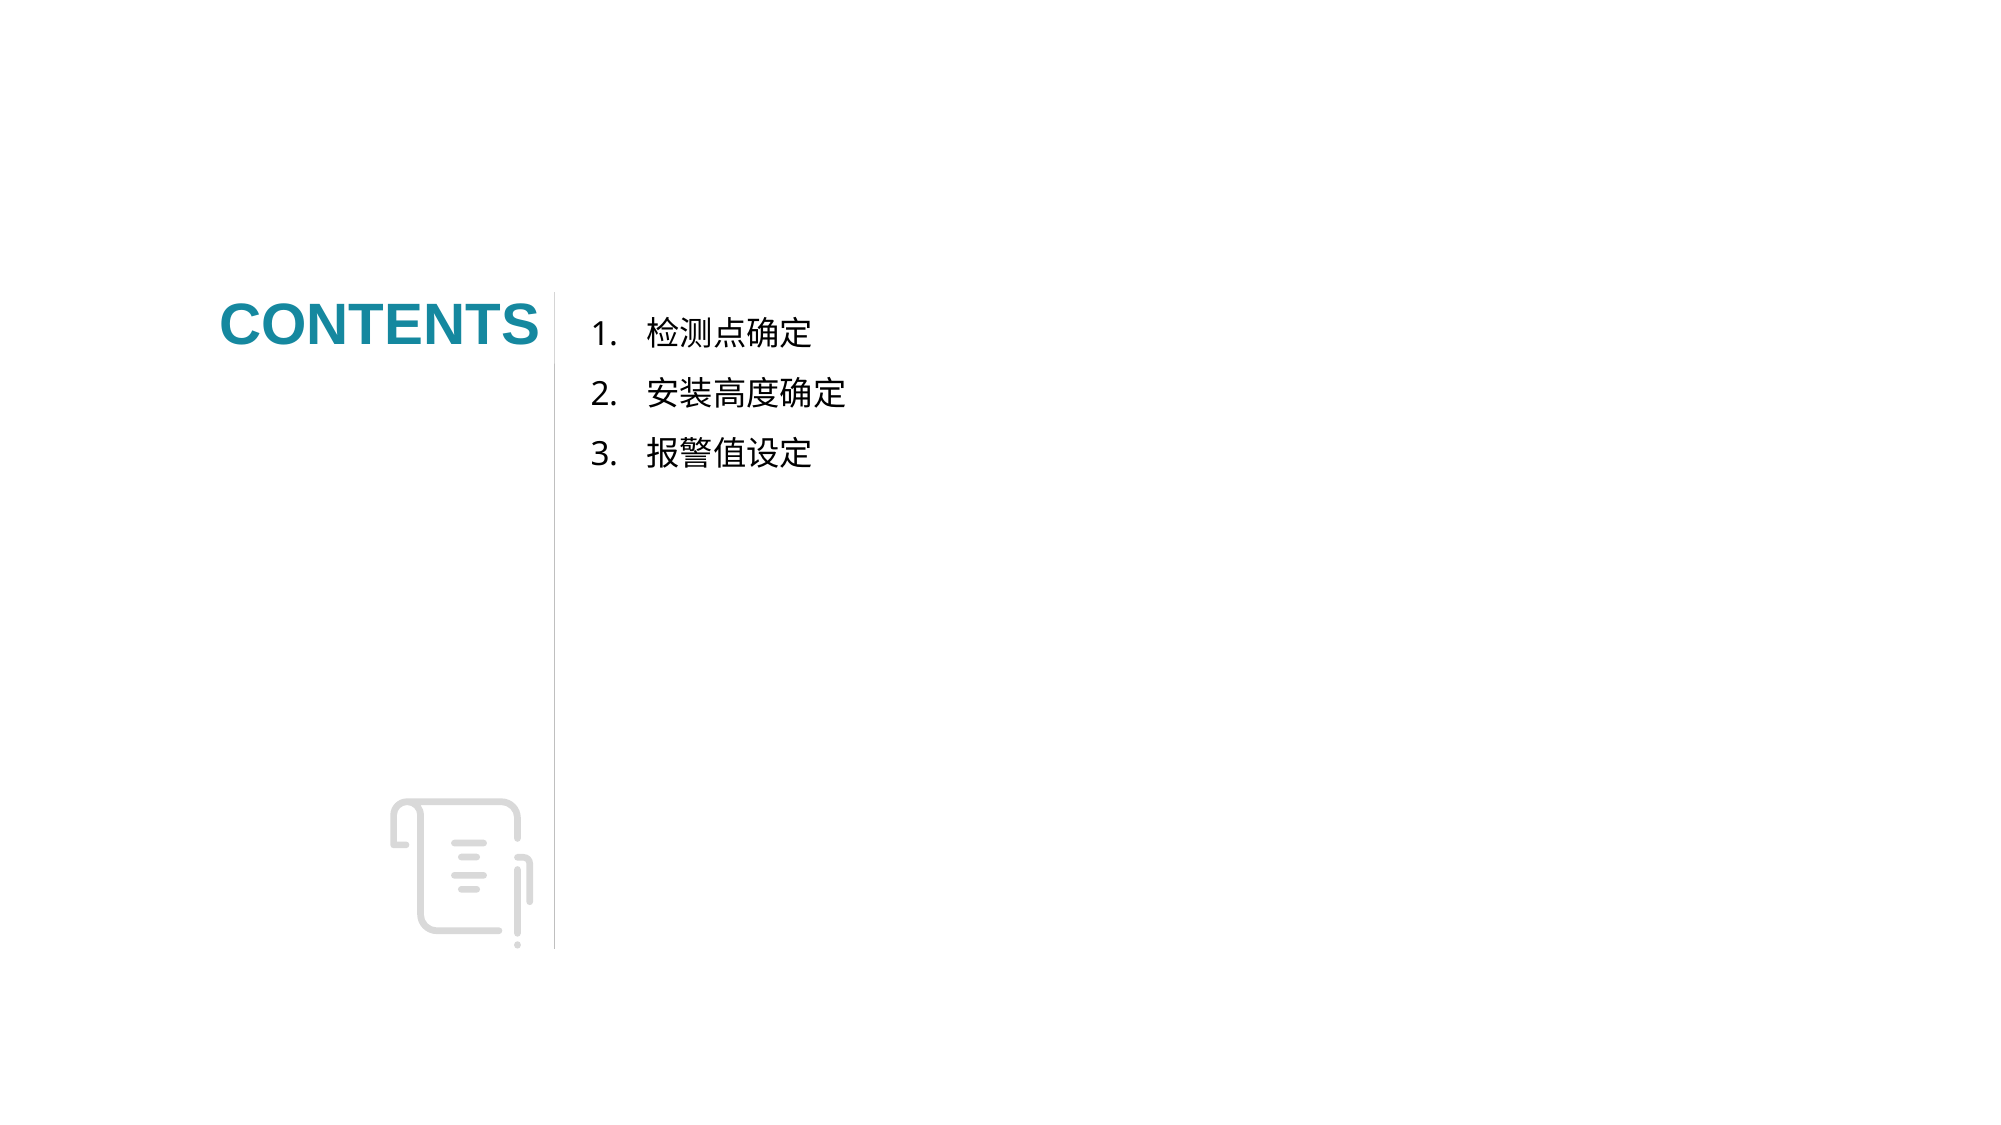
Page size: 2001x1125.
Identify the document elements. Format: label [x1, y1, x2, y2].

text_box [124, 278, 1890, 949]
